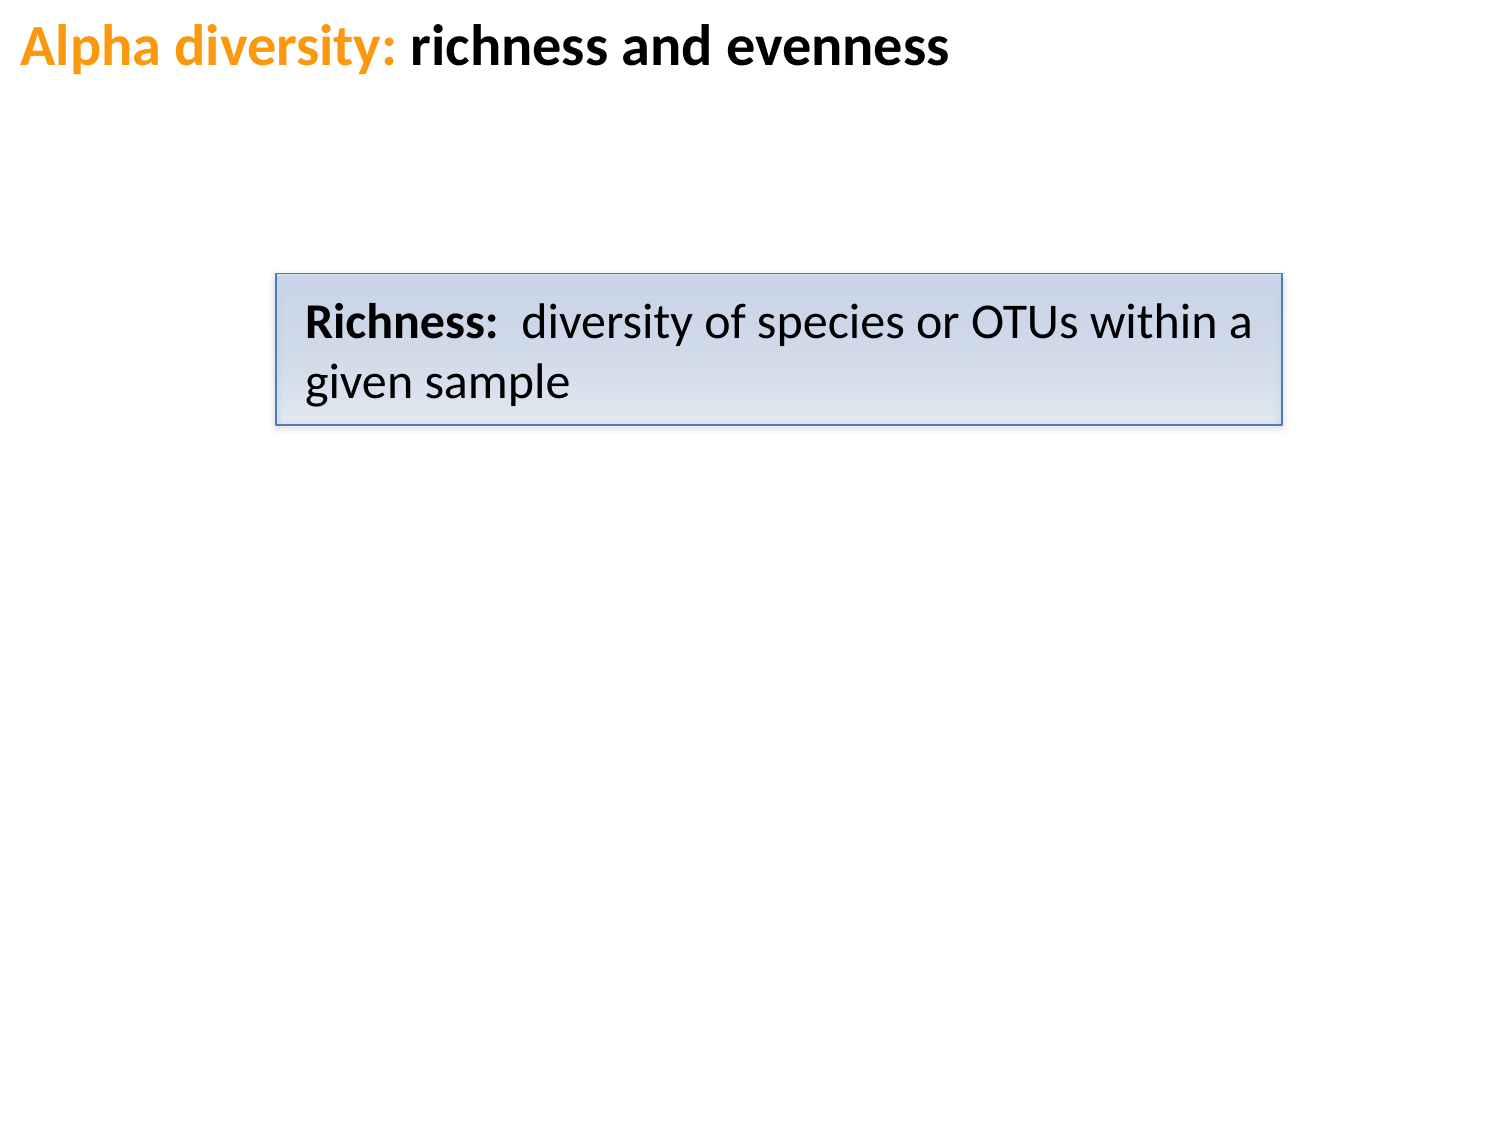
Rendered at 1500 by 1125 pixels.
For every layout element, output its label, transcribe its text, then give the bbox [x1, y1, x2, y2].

text_box [275, 273, 1283, 426]
text_box Alpha diversity: richness and evenness [5, 0, 965, 85]
text_box Richness: diversity of species or OTUs within a given sample [290, 281, 1283, 416]
